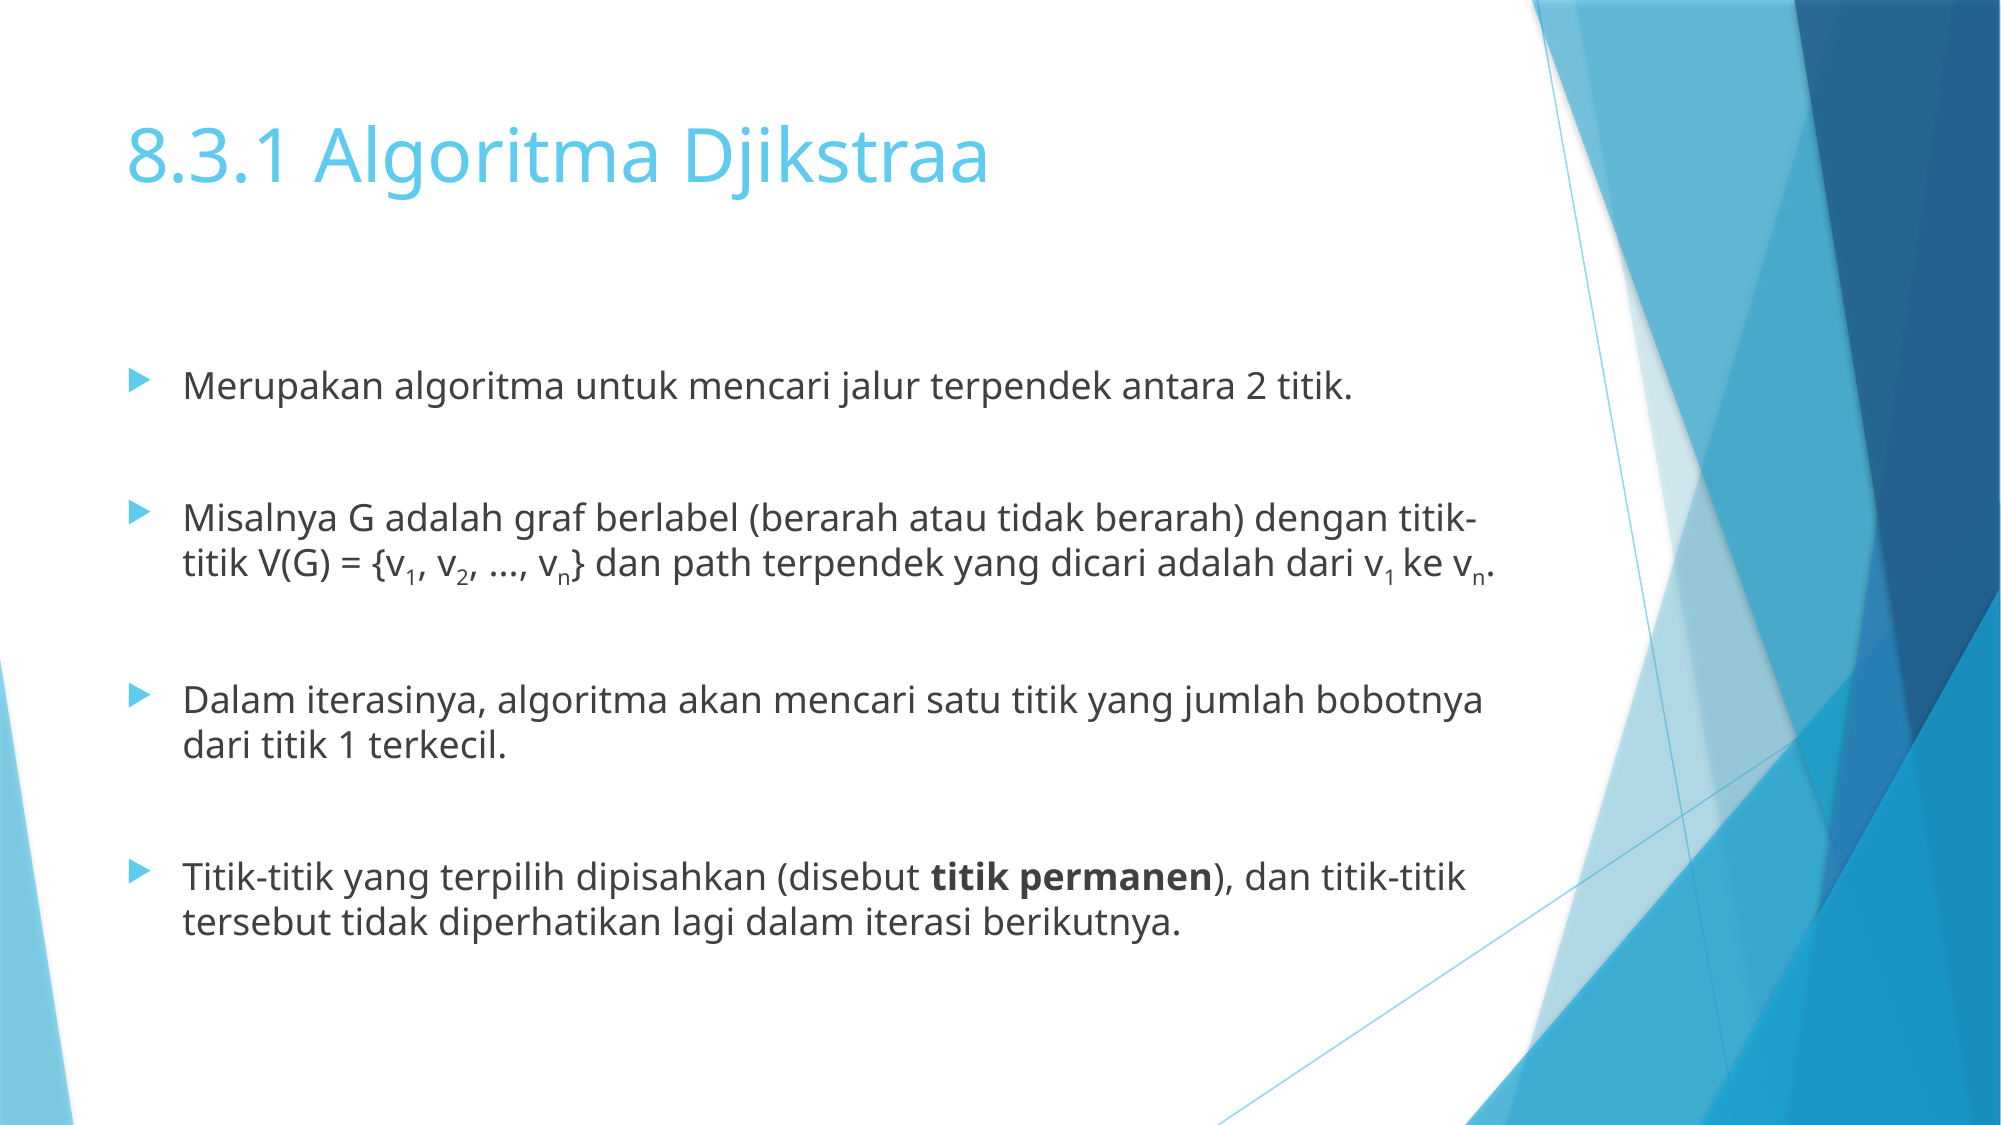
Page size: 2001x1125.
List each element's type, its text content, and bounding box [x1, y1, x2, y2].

list Merupakan algoritma untuk mencari jalur terpendek antara 2 titik. Misalnya G adalah graf berlabel (berarah atau tidak berarah) dengan titik-titik V(G) = {v1, v2, ..., vn} dan path terpendek yang dicari adalah dari v1 ke vn. Dalam iterasinya, algoritma akan mencari satu titik yang jumlah bobotnya dari titik 1 terkecil. Titik-titik yang terpilih dipisahkan (disebut titik permanen), dan titik-titik tersebut tidak diperhatikan lagi dalam iterasi berikutnya. [111, 354, 1522, 992]
title 8.3.1 Algoritma Djikstraa [111, 99, 1522, 317]
